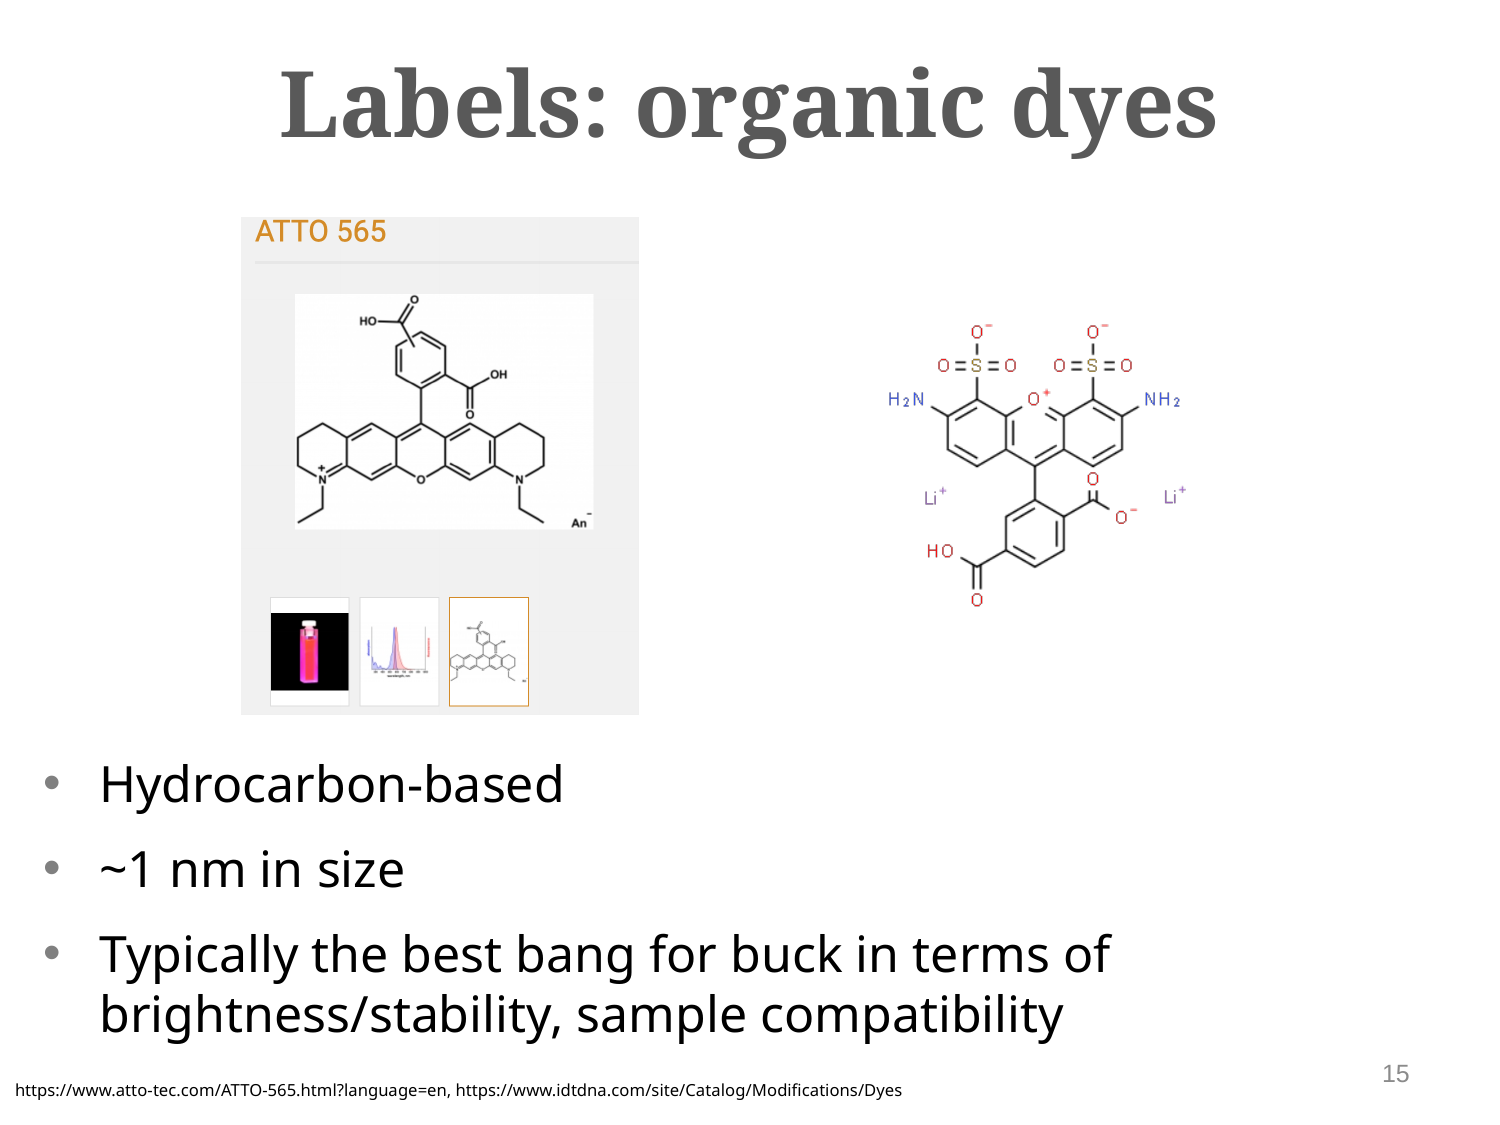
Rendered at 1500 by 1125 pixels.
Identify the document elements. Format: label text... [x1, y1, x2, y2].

slide_number 15 [1074, 1043, 1425, 1072]
text_box Labels: organic dyes [0, 6, 1500, 194]
text_box https://www.atto-tec.com/ATTO-565.html?language=en, https://www.idtdna.com/site/Catalog/Modifications/Dyes [0, 1072, 1425, 1125]
text_box Hydrocarbon-based ~1 nm in size Typically the best bang for buck in terms of brightness/stability, sample compatibility [28, 744, 1425, 1043]
picture [241, 217, 639, 715]
picture [877, 305, 1200, 628]
